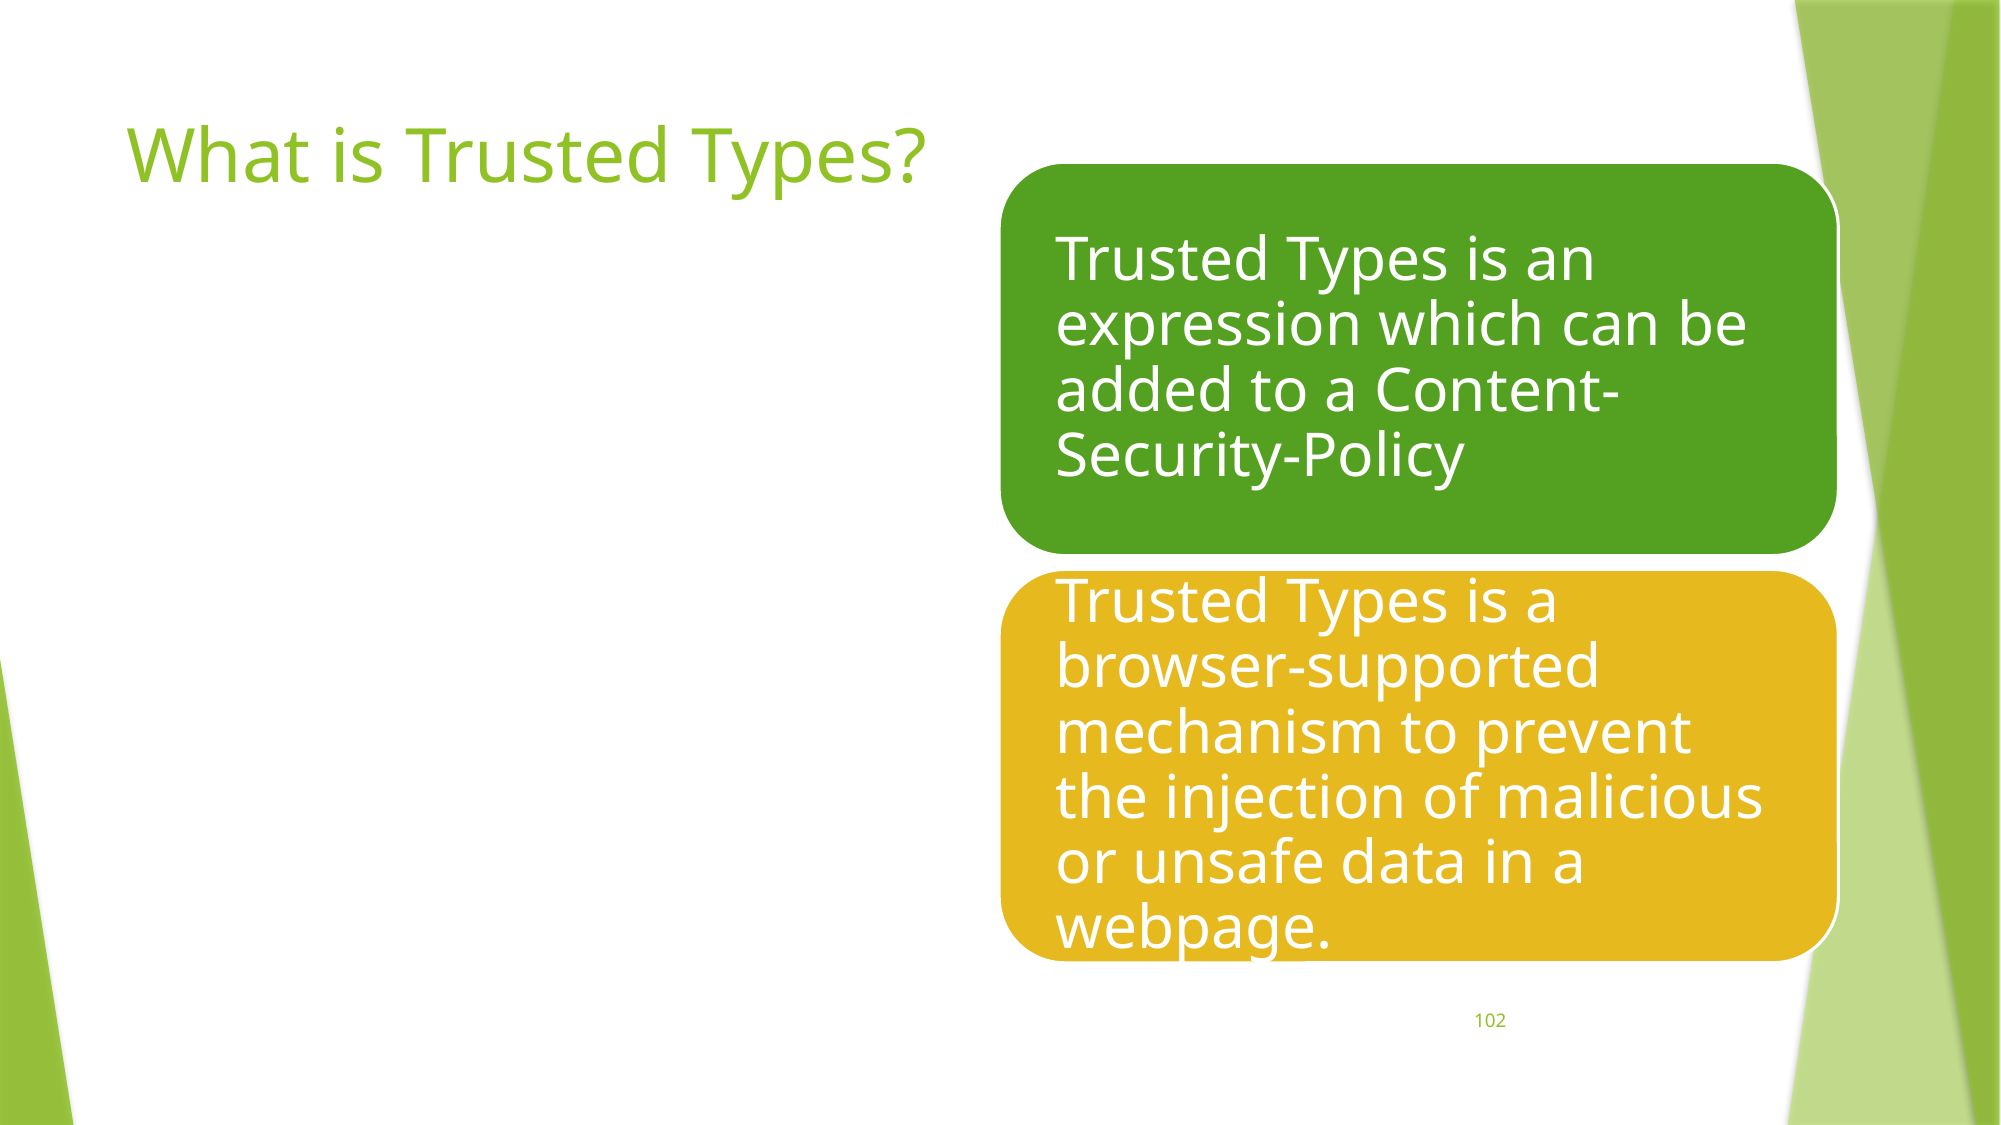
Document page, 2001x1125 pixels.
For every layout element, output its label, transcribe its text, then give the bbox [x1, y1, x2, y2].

title What is Trusted Types? [111, 99, 1522, 317]
slide_number 102 [1409, 991, 1522, 1051]
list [998, 156, 1839, 969]
